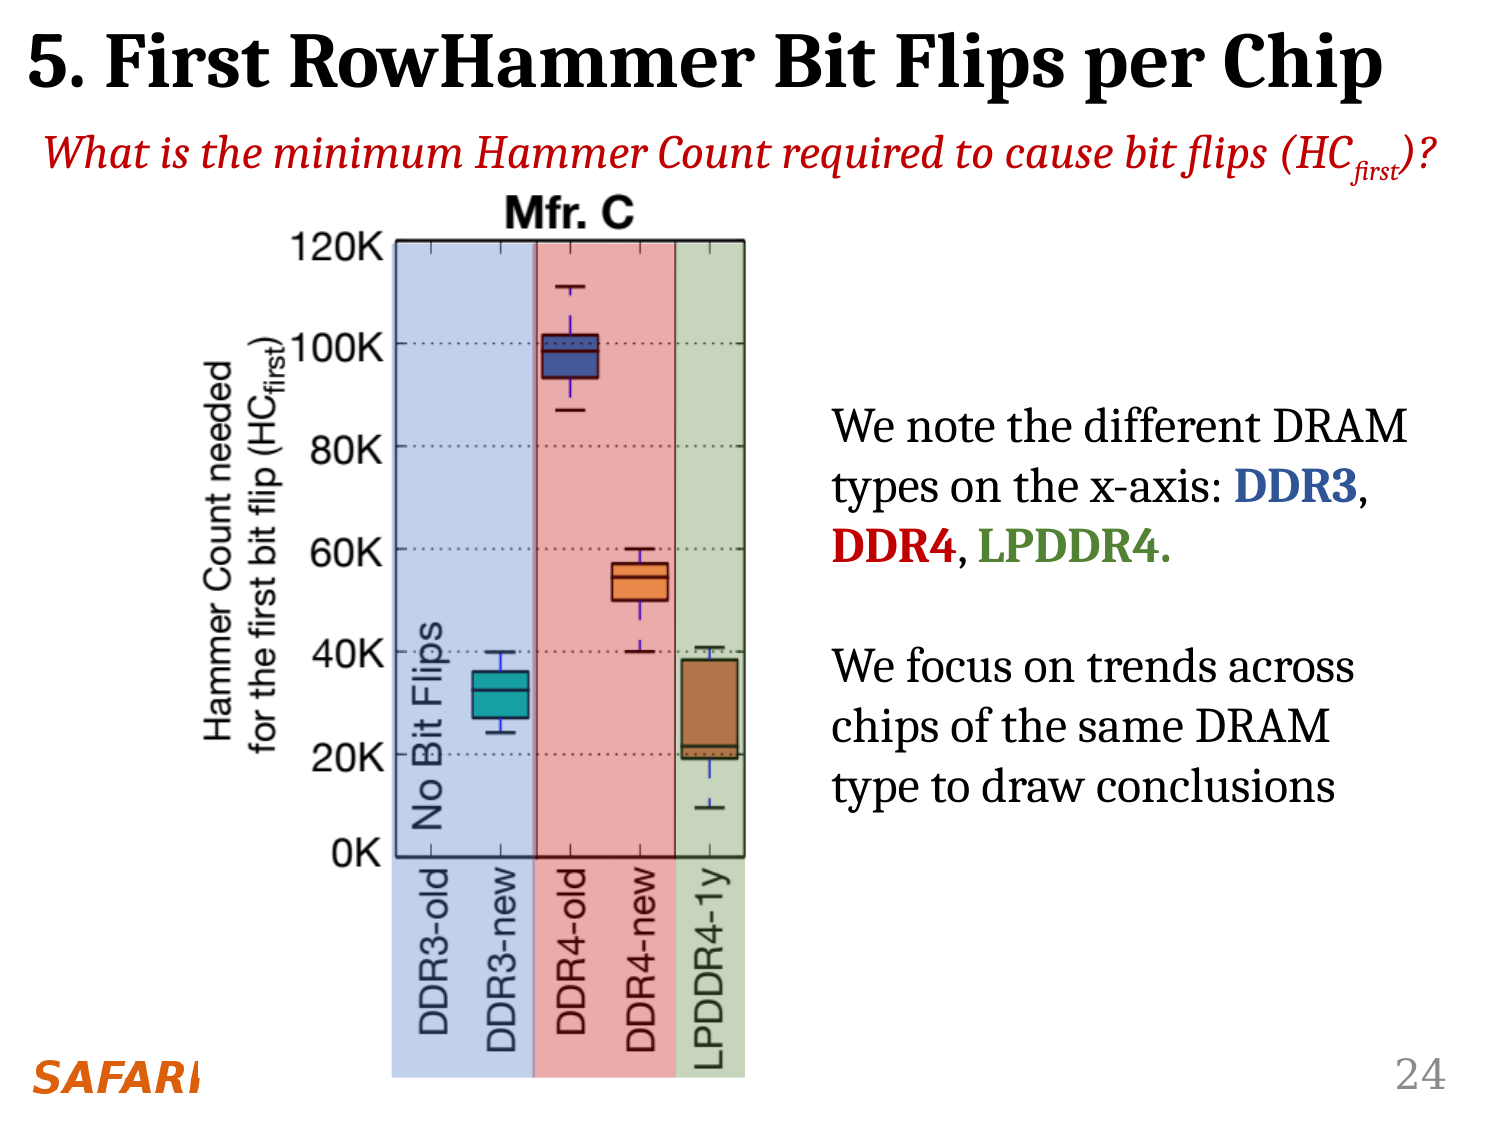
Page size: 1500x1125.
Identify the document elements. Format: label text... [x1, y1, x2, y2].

title 5. First RowHammer Bit Flips per Chip [12, 12, 1487, 134]
text_box What is the minimum Hammer Count required to cause bit flips (HCfirst)? [27, 113, 1500, 194]
picture [31, 181, 750, 1104]
text_box We note the different DRAM types on the x-axis: DDR3, DDR4, LPDDR4. We focus on trends across chips of the same DRAM type to draw conclusions [816, 385, 1433, 821]
